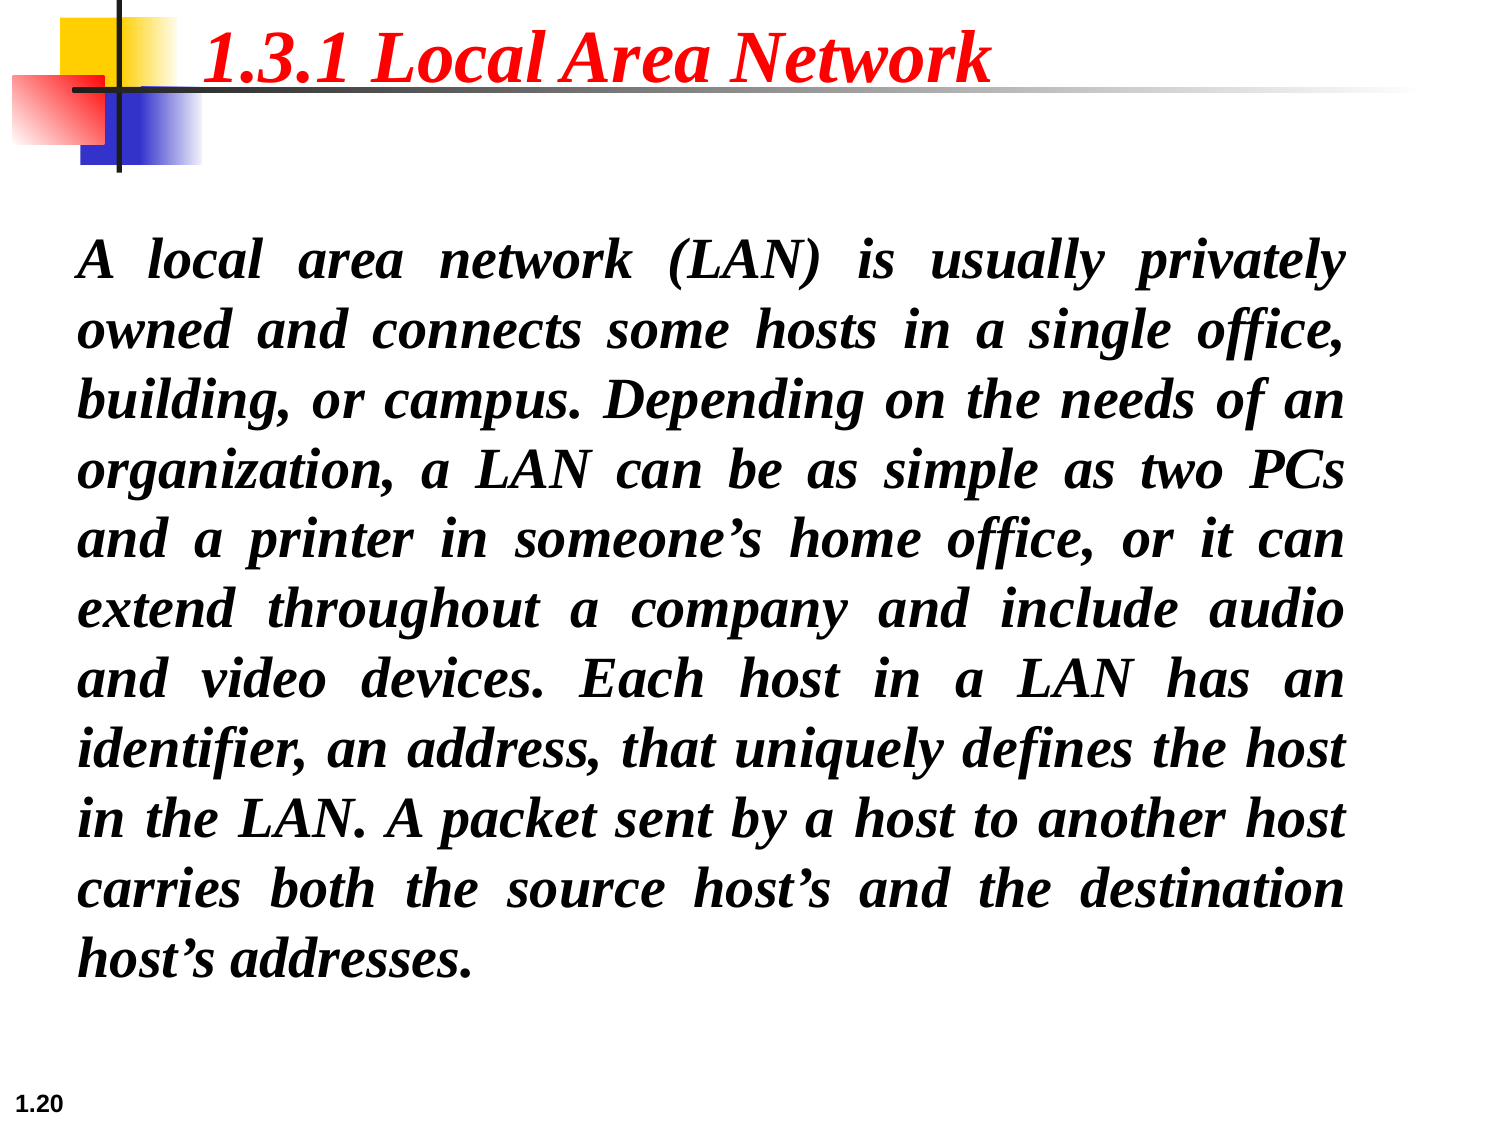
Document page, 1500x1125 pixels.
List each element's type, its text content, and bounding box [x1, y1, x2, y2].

text_box [122, 93, 141, 165]
text_box 1.‹#› [0, 1049, 313, 1125]
text_box A local area network (LAN) is usually privately owned and connects some hosts in a single office, building, or campus. Depending on the needs of an organization, a LAN can be as simple as two PCs and a printer in someone’s home office, or it can extend throughout a company and include audio and video devices. Each host in a LAN has an identifier, an address, that uniquely defines the host in the LAN. A packet sent by a host to another host carries both the source host’s and the destination host’s addresses. [62, 212, 1363, 997]
text_box [141, 93, 202, 165]
text_box [12, 75, 105, 145]
text_box [80, 93, 116, 165]
text_box 1.3.1 Local Area Network [187, 0, 1017, 105]
text_box [60, 17, 116, 86]
text_box [116, 93, 122, 173]
text_box [122, 17, 177, 86]
text_box [116, 0, 122, 87]
text_box [72, 87, 187, 93]
text_box [1017, 87, 1423, 93]
